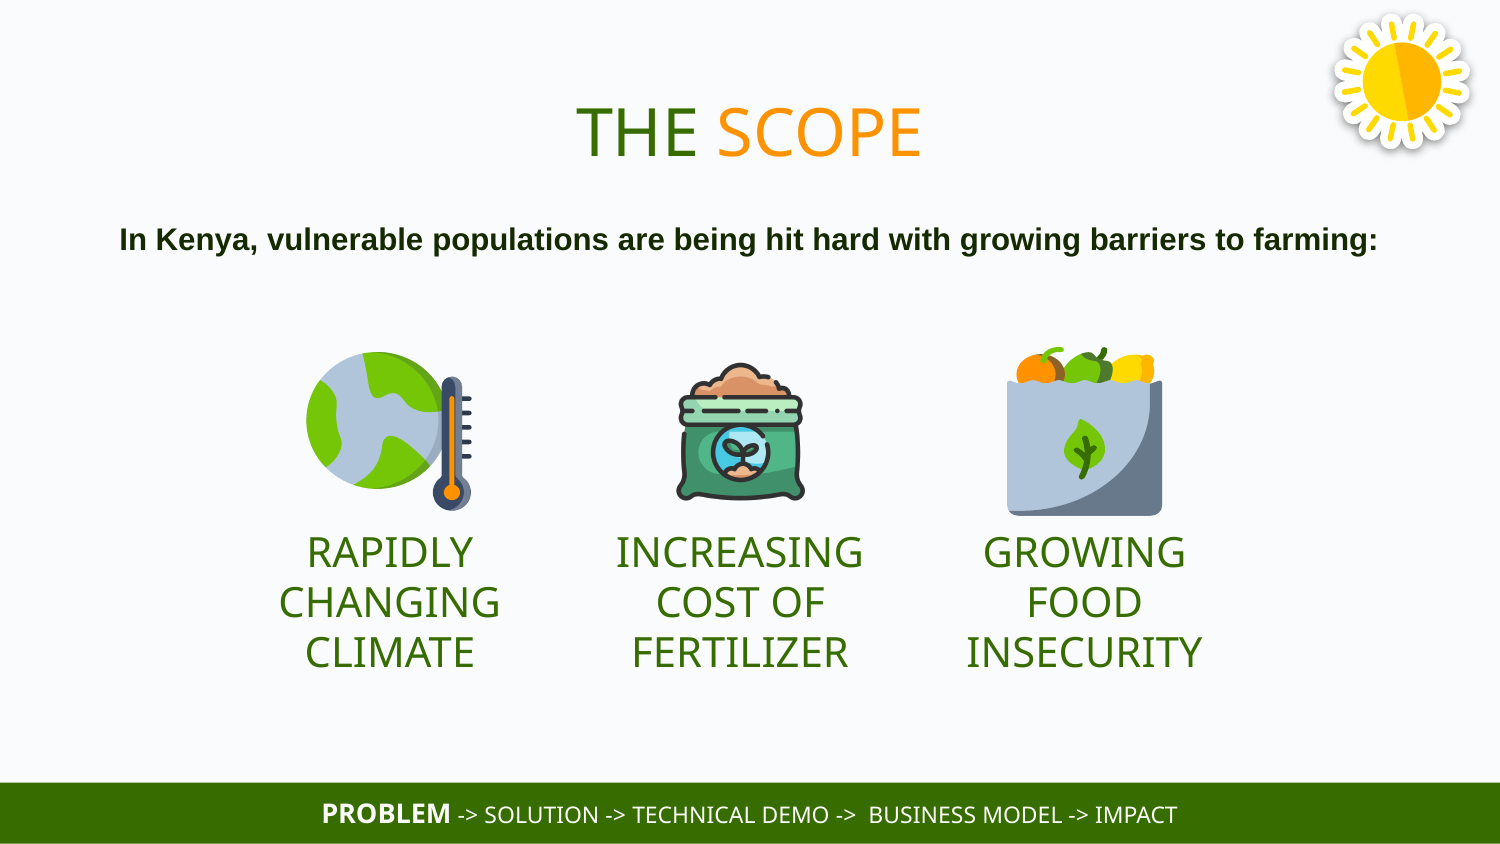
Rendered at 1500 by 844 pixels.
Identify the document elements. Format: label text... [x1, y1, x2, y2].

subtitle PROBLEM -> SOLUTION -> TECHNICAL DEMO -> BUSINESS MODEL -> IMPACT [0, 782, 1500, 844]
title INCREASING COST OF FERTILIZER [567, 510, 912, 717]
text_box In Kenya, vulnerable populations are being hit hard with growing barriers to farming: [85, 204, 1415, 272]
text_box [1006, 346, 1163, 516]
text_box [306, 351, 474, 511]
picture [666, 358, 814, 505]
title THE SCOPE [118, 75, 1382, 169]
title RAPIDLY CHANGING CLIMATE [242, 510, 537, 717]
title GROWING FOOD INSECURITY [912, 510, 1258, 717]
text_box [1338, 18, 1465, 145]
